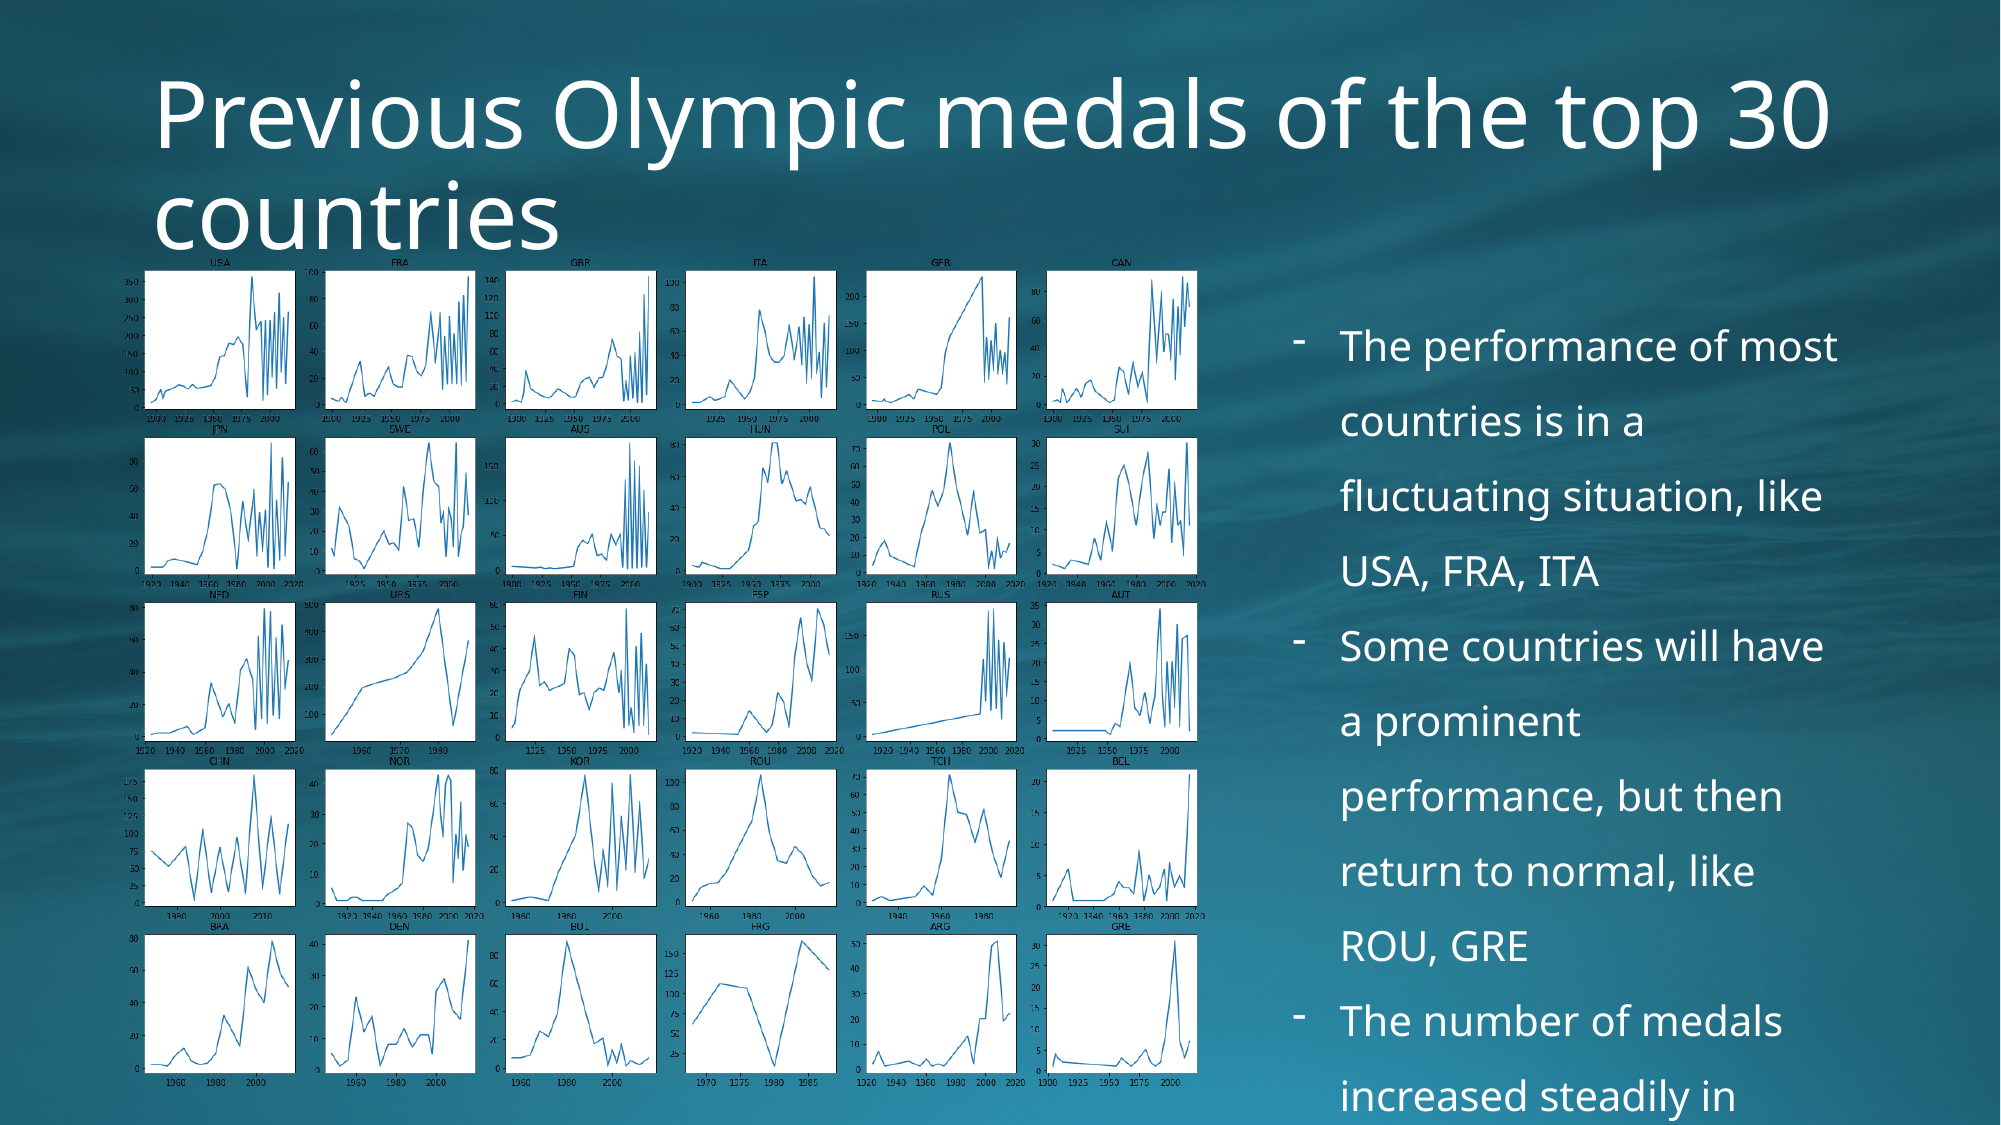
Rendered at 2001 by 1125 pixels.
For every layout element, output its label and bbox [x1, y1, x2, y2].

picture [0, 0, 2001, 1125]
list [117, 252, 1211, 1093]
